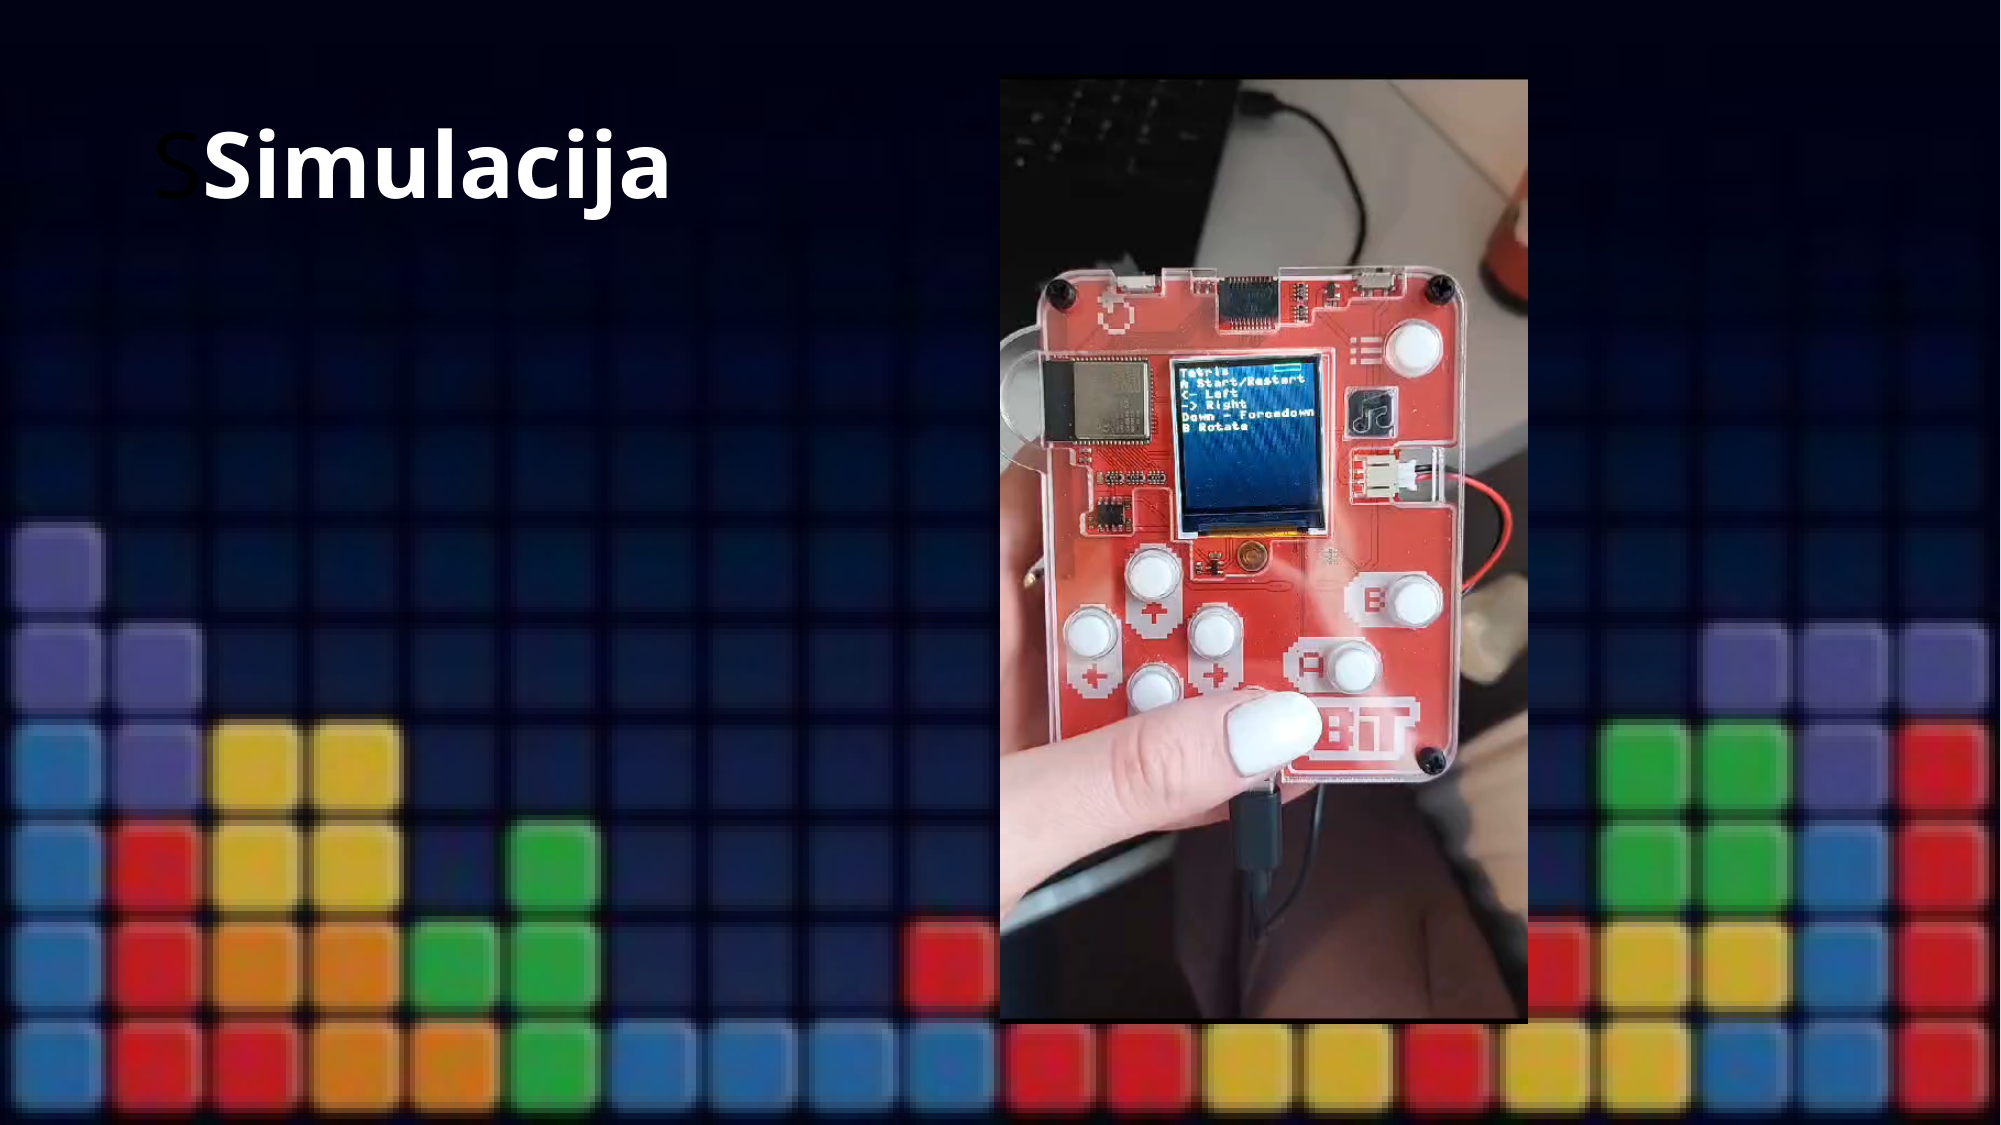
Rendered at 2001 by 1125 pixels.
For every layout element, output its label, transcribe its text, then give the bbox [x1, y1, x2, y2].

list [999, 73, 1528, 1025]
picture [0, 0, 2001, 1125]
title SSimulacija [137, 59, 1863, 278]
